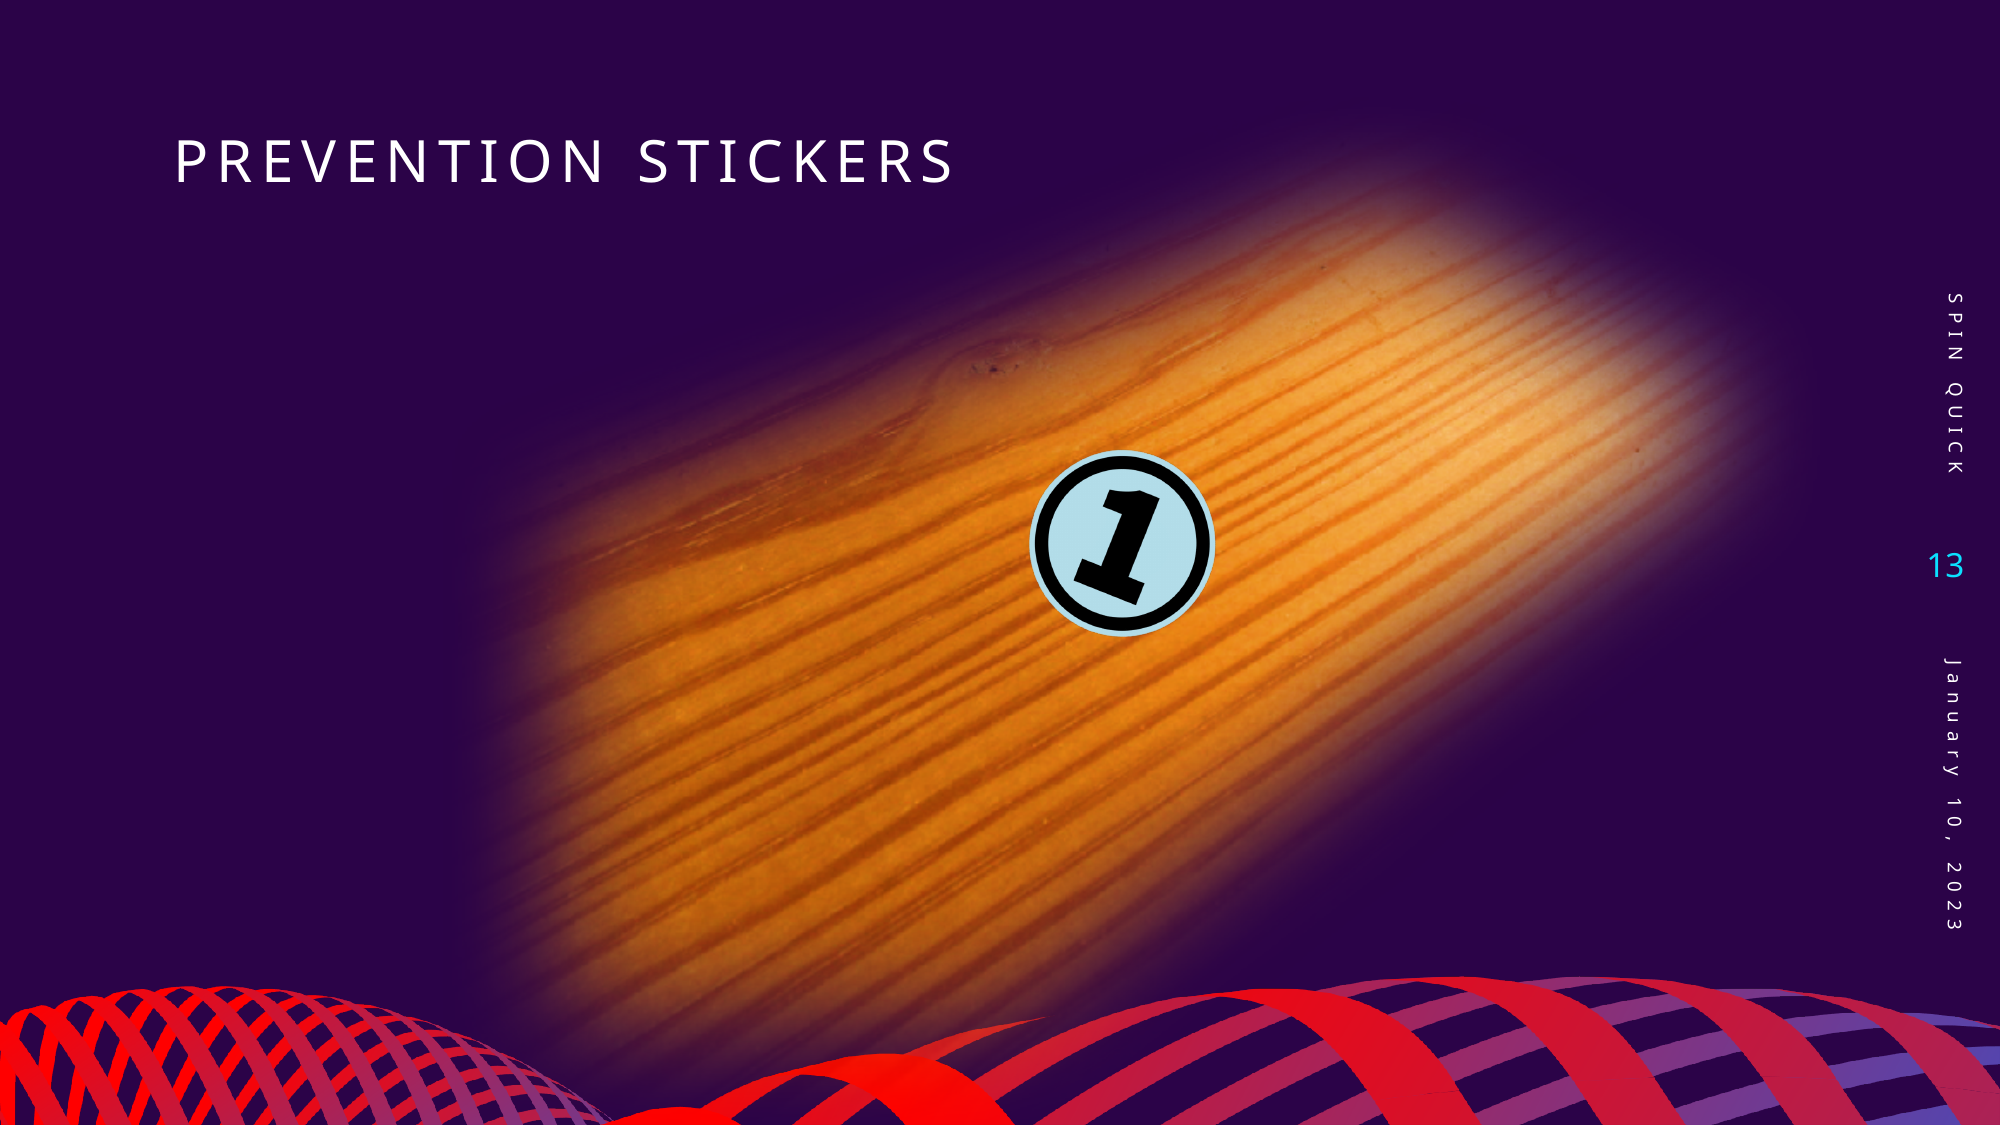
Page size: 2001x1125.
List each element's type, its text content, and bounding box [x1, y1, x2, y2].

title Prevention Stickers [158, 124, 439, 220]
footer Spin Quick [1926, 33, 1987, 489]
picture [0, 0, 2000, 1125]
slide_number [1925, 645, 1986, 1080]
slide_number 13 [1889, 519, 1980, 615]
